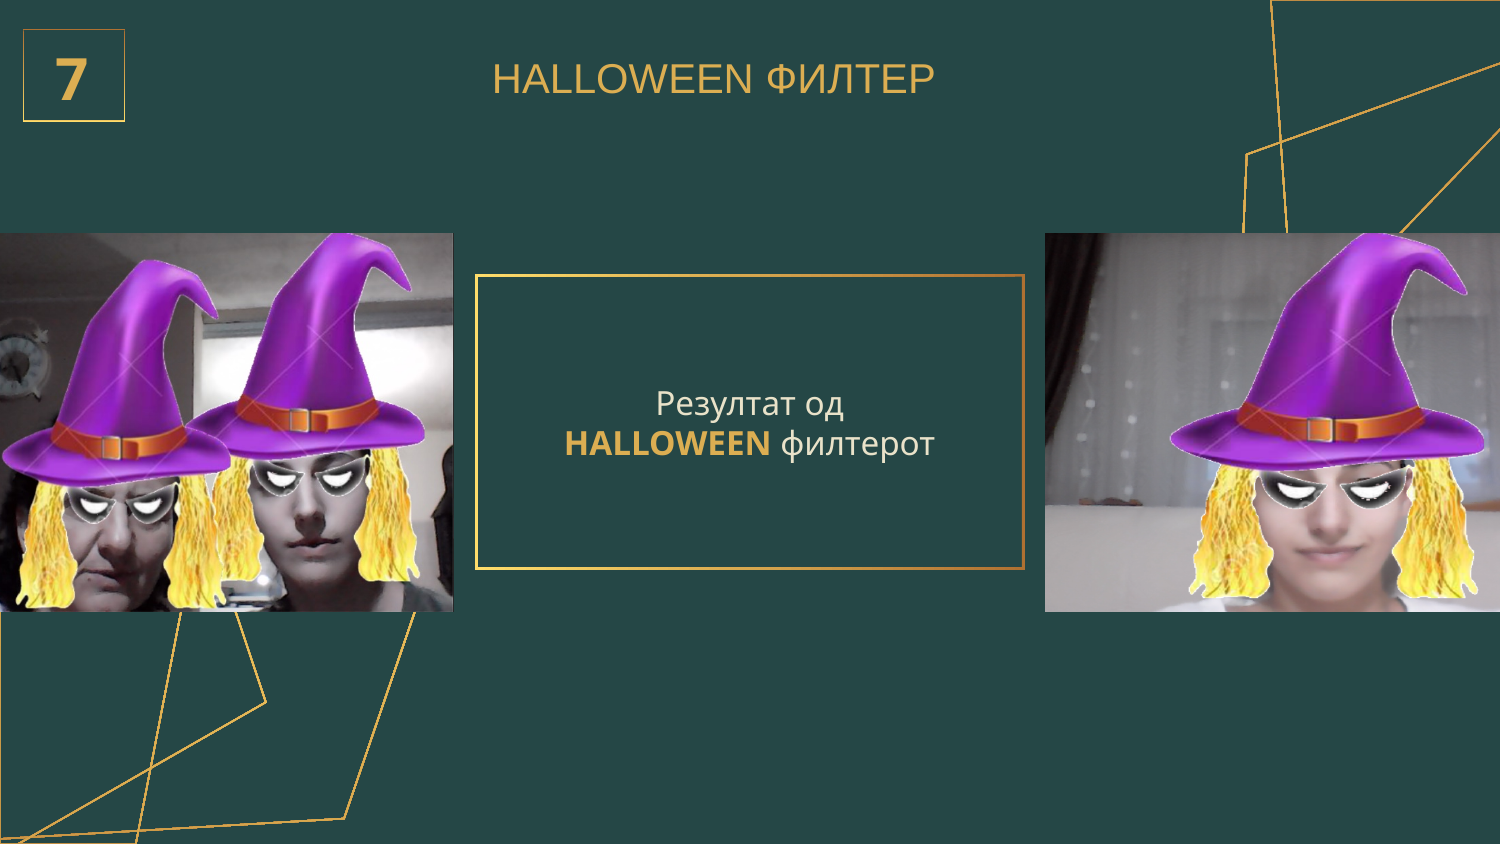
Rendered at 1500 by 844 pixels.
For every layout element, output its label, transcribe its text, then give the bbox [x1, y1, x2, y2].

text_box HALLOWEEN ФИЛТЕР [219, 19, 1209, 134]
picture [0, 233, 454, 613]
text_box 7 [40, 33, 108, 121]
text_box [474, 273, 1026, 571]
picture [1045, 233, 1500, 613]
